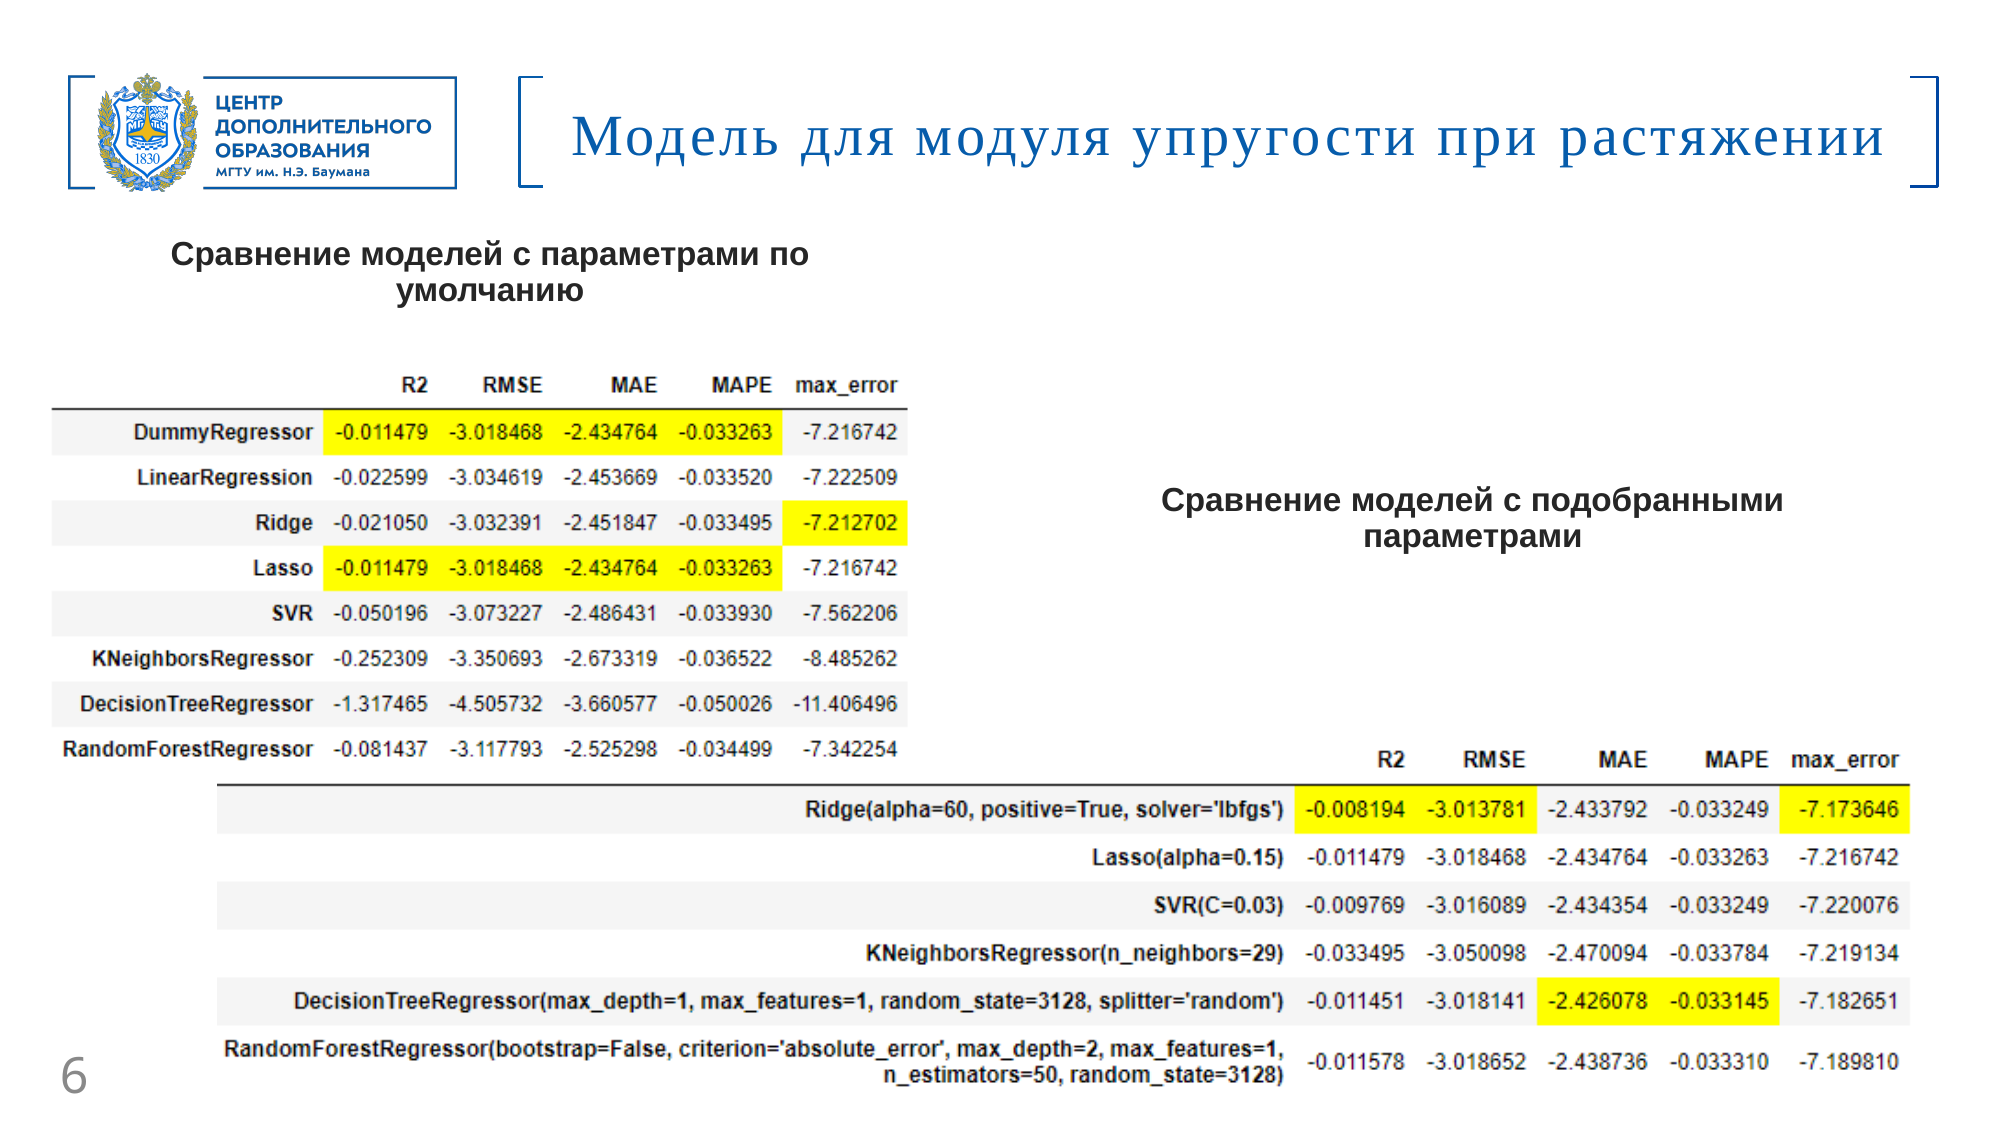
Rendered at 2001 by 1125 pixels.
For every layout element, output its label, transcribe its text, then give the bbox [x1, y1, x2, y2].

list Сравнение моделей с подобранными параметрами [1059, 475, 1875, 585]
list Сравнение моделей с параметрами по умолчанию [91, 229, 877, 339]
slide_number 6 [44, 1055, 139, 1101]
picture [68, 73, 457, 192]
picture [46, 357, 1925, 1105]
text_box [519, 76, 1939, 187]
